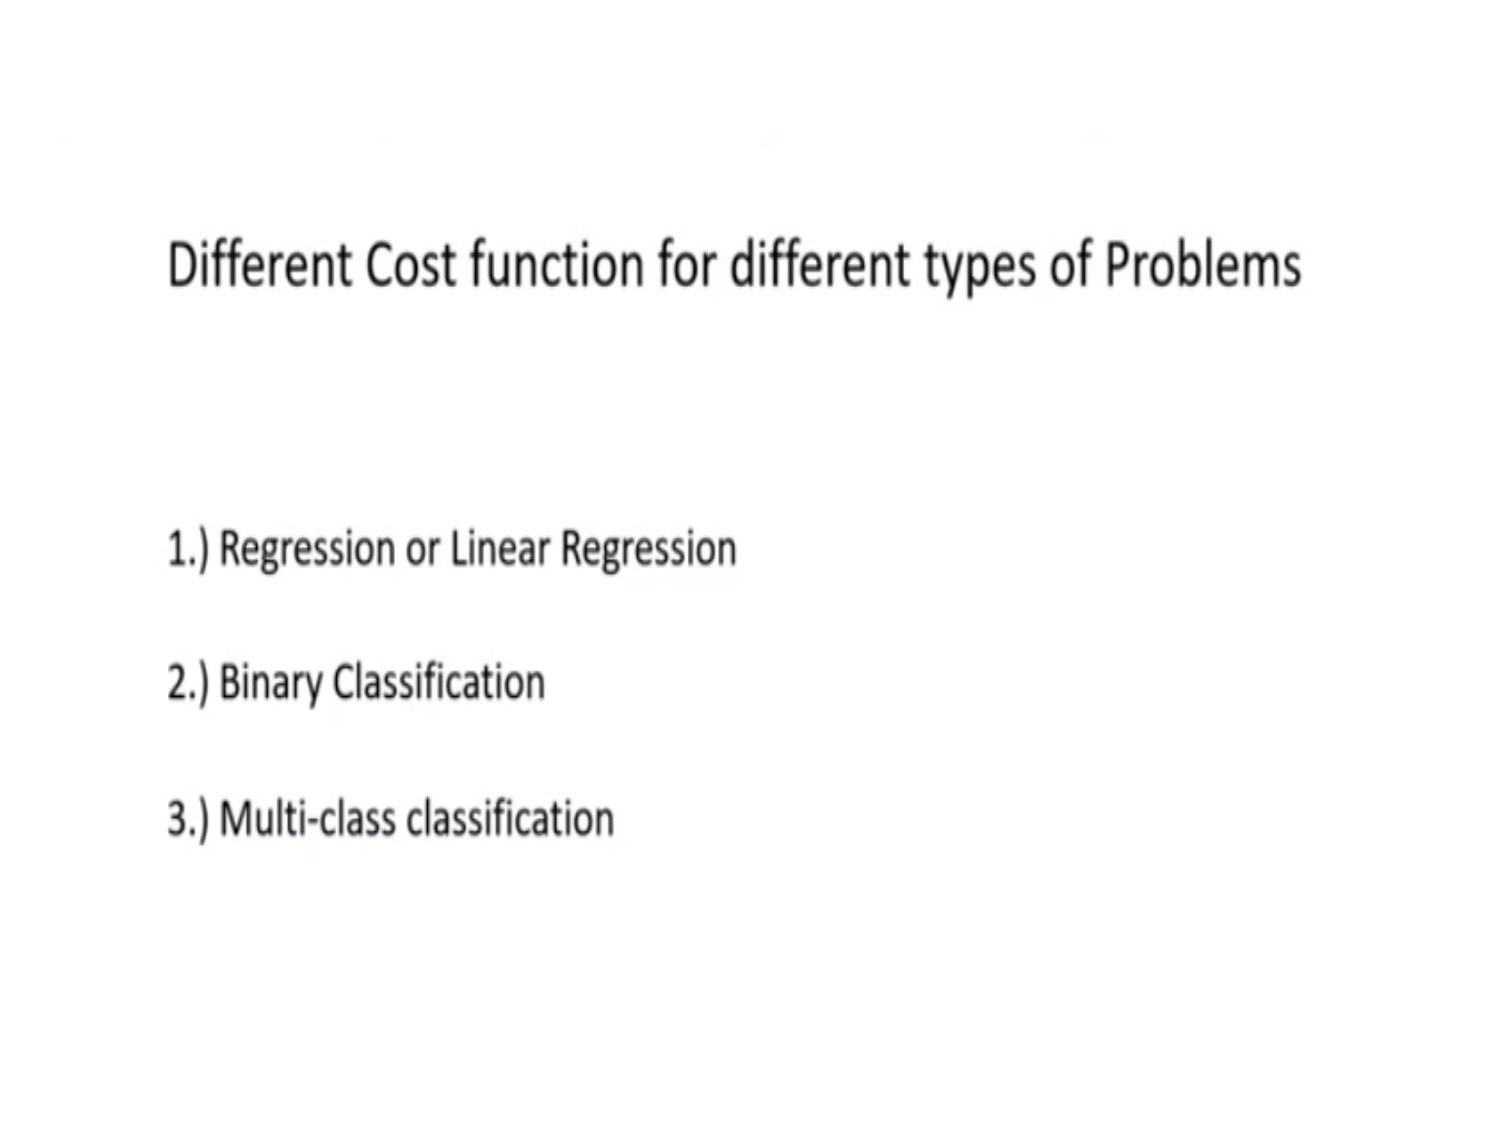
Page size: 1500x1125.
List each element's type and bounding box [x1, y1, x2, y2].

picture [62, 137, 1334, 951]
